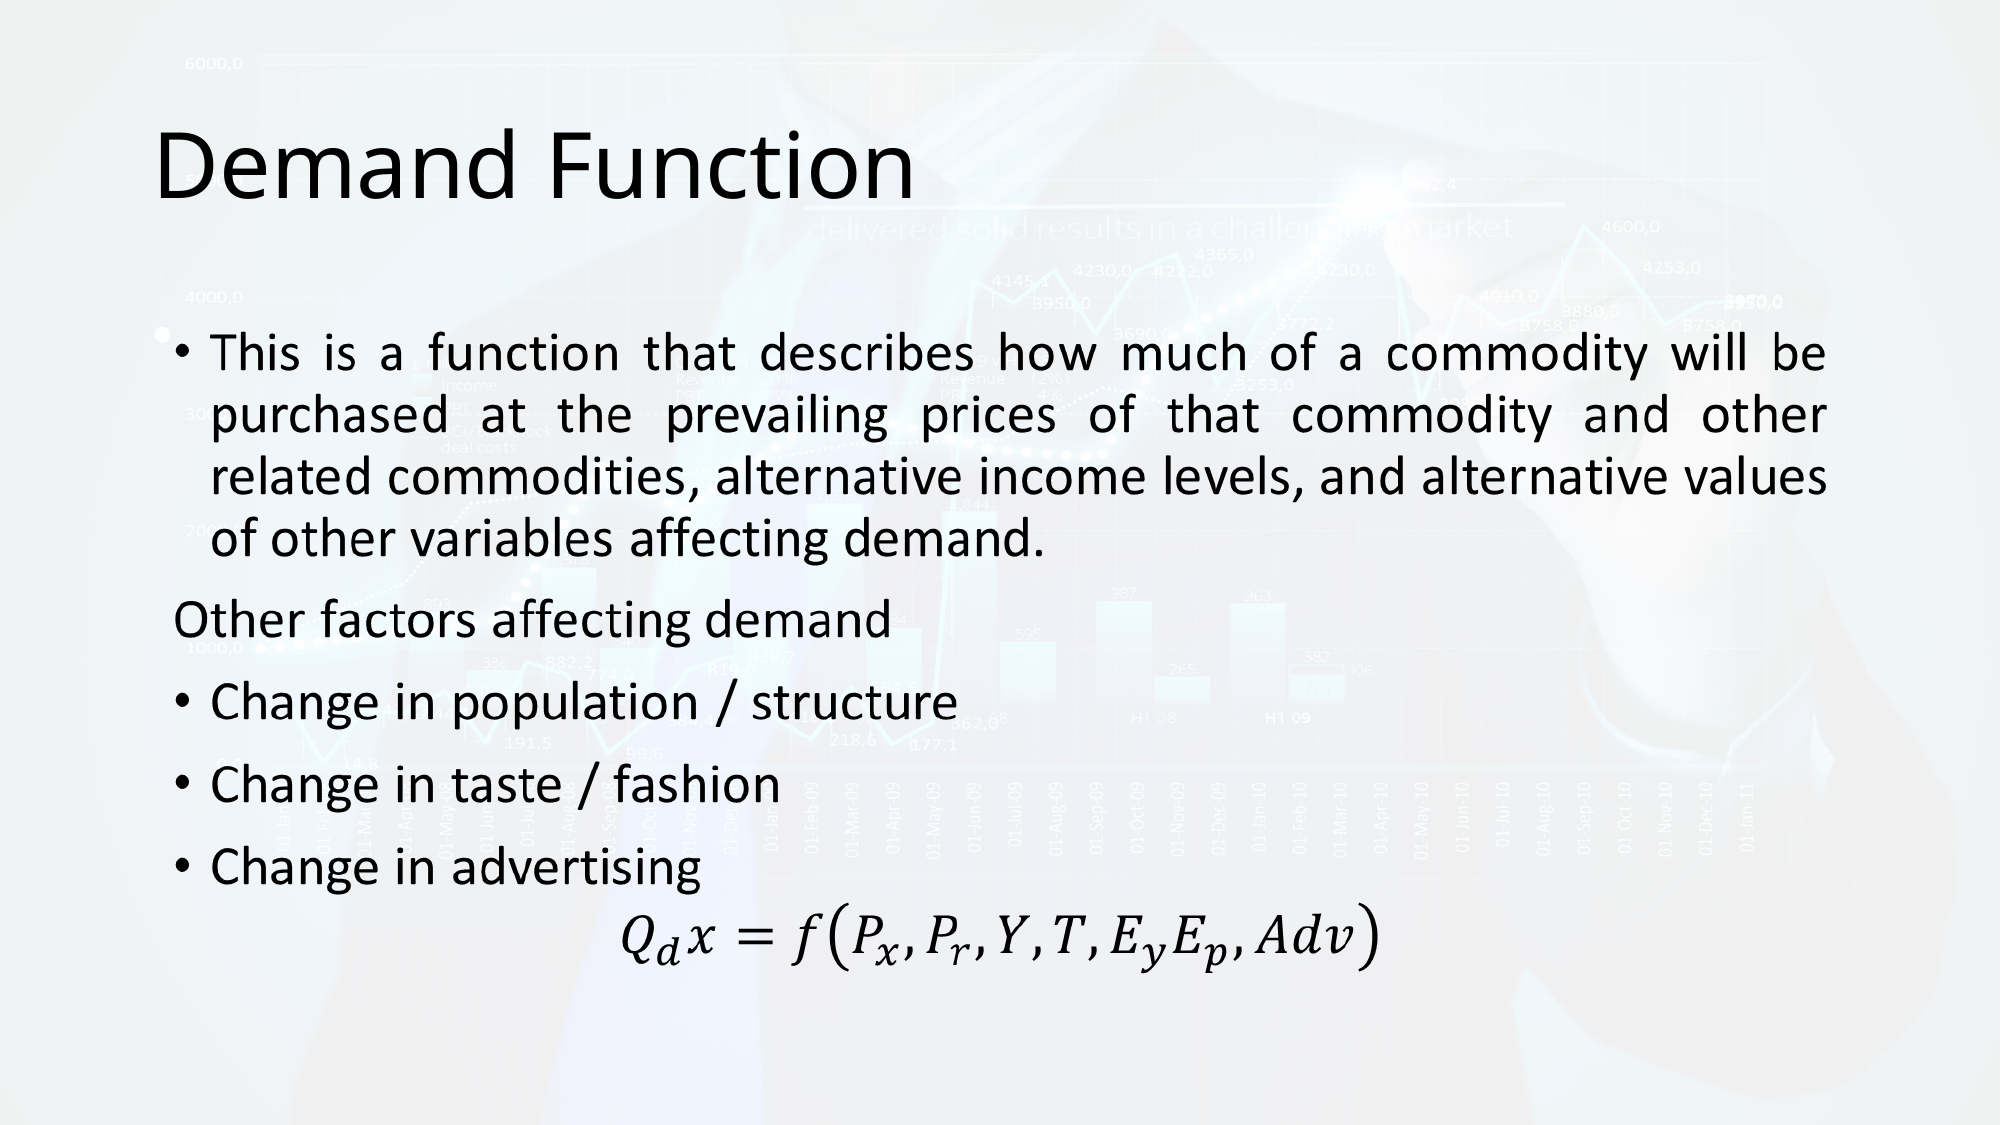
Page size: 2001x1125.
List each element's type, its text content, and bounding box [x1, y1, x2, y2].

list [137, 299, 1863, 1083]
title Demand Function [137, 59, 1863, 278]
